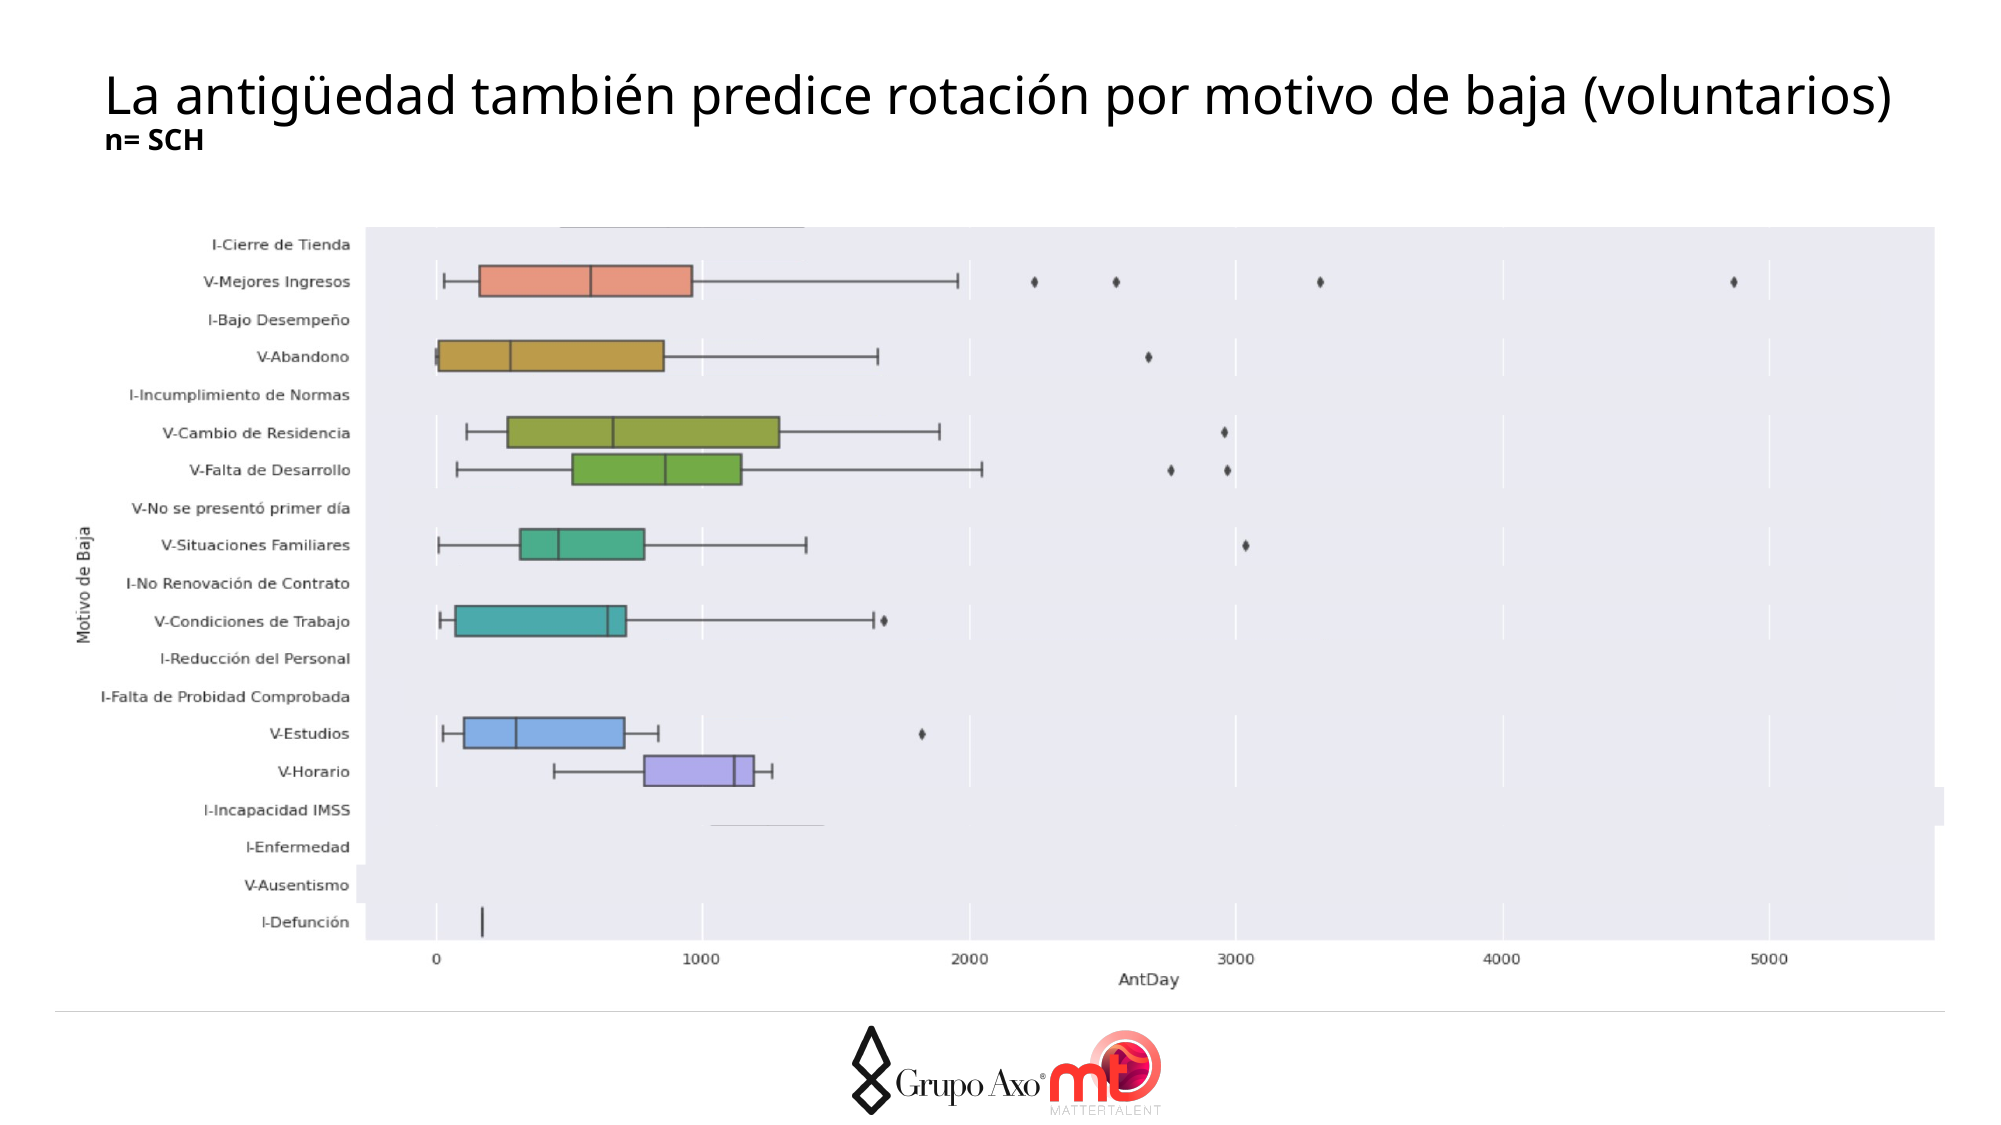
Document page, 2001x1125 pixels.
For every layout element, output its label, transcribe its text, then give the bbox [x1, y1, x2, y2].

picture [55, 227, 1945, 1012]
picture [845, 1021, 1176, 1119]
title La antigüedad también predice rotación por motivo de baja (voluntarios) n= SCH [89, 42, 1911, 184]
